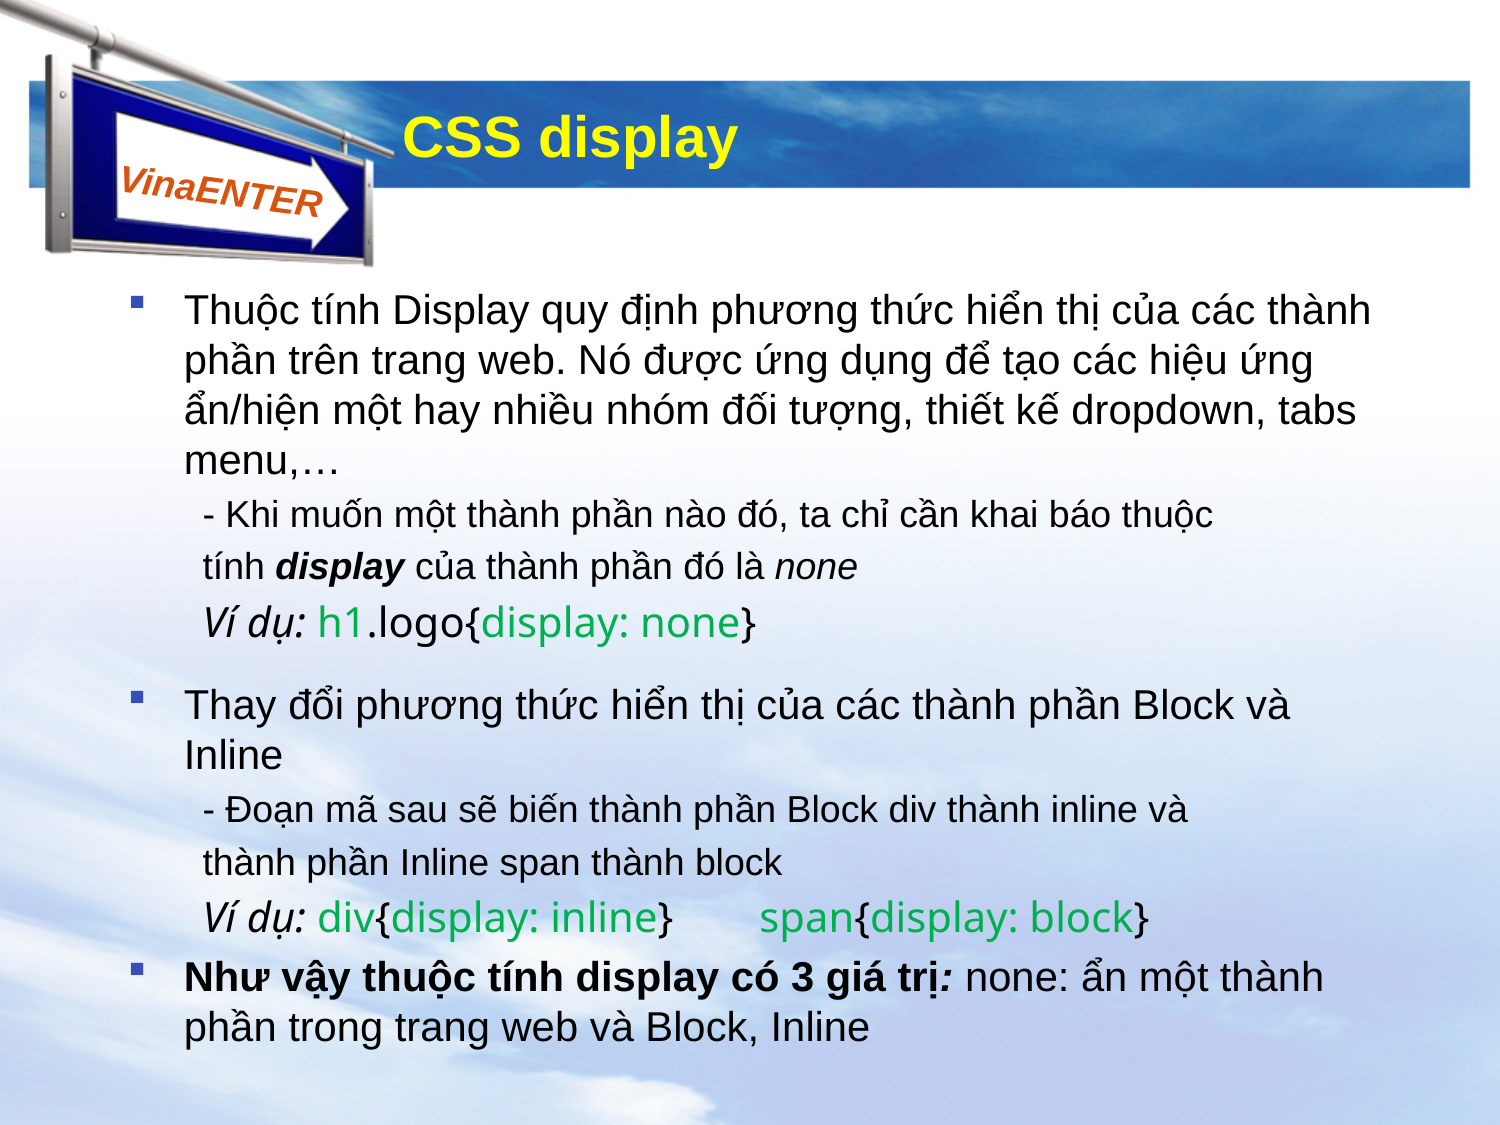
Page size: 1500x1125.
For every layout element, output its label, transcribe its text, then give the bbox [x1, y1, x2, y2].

list Thuộc tính Display quy định phương thức hiển thị của các thành phần trên trang web. Nó được ứng dụng để tạo các hiệu ứng ẩn/hiện một hay nhiều nhóm đối tượng, thiết kế dropdown, tabs menu,… - Khi muốn một thành phần nào đó, ta chỉ cần khai báo thuộc tính display của thành phần đó là none Ví dụ: h1.logo{display: none} Thay đổi phương thức hiển thị của các thành phần Block và Inline - Đoạn mã sau sẽ biến thành phần Block div thành inline và thành phần Inline span thành block Ví dụ: div{display: inline} span{display: block} Như vậy thuộc tính display có 3 giá trị: none: ẩn một thành phần trong trang web và Block, Inline [112, 274, 1401, 1088]
picture [0, 0, 1500, 1125]
title CSS display [387, 87, 1463, 181]
